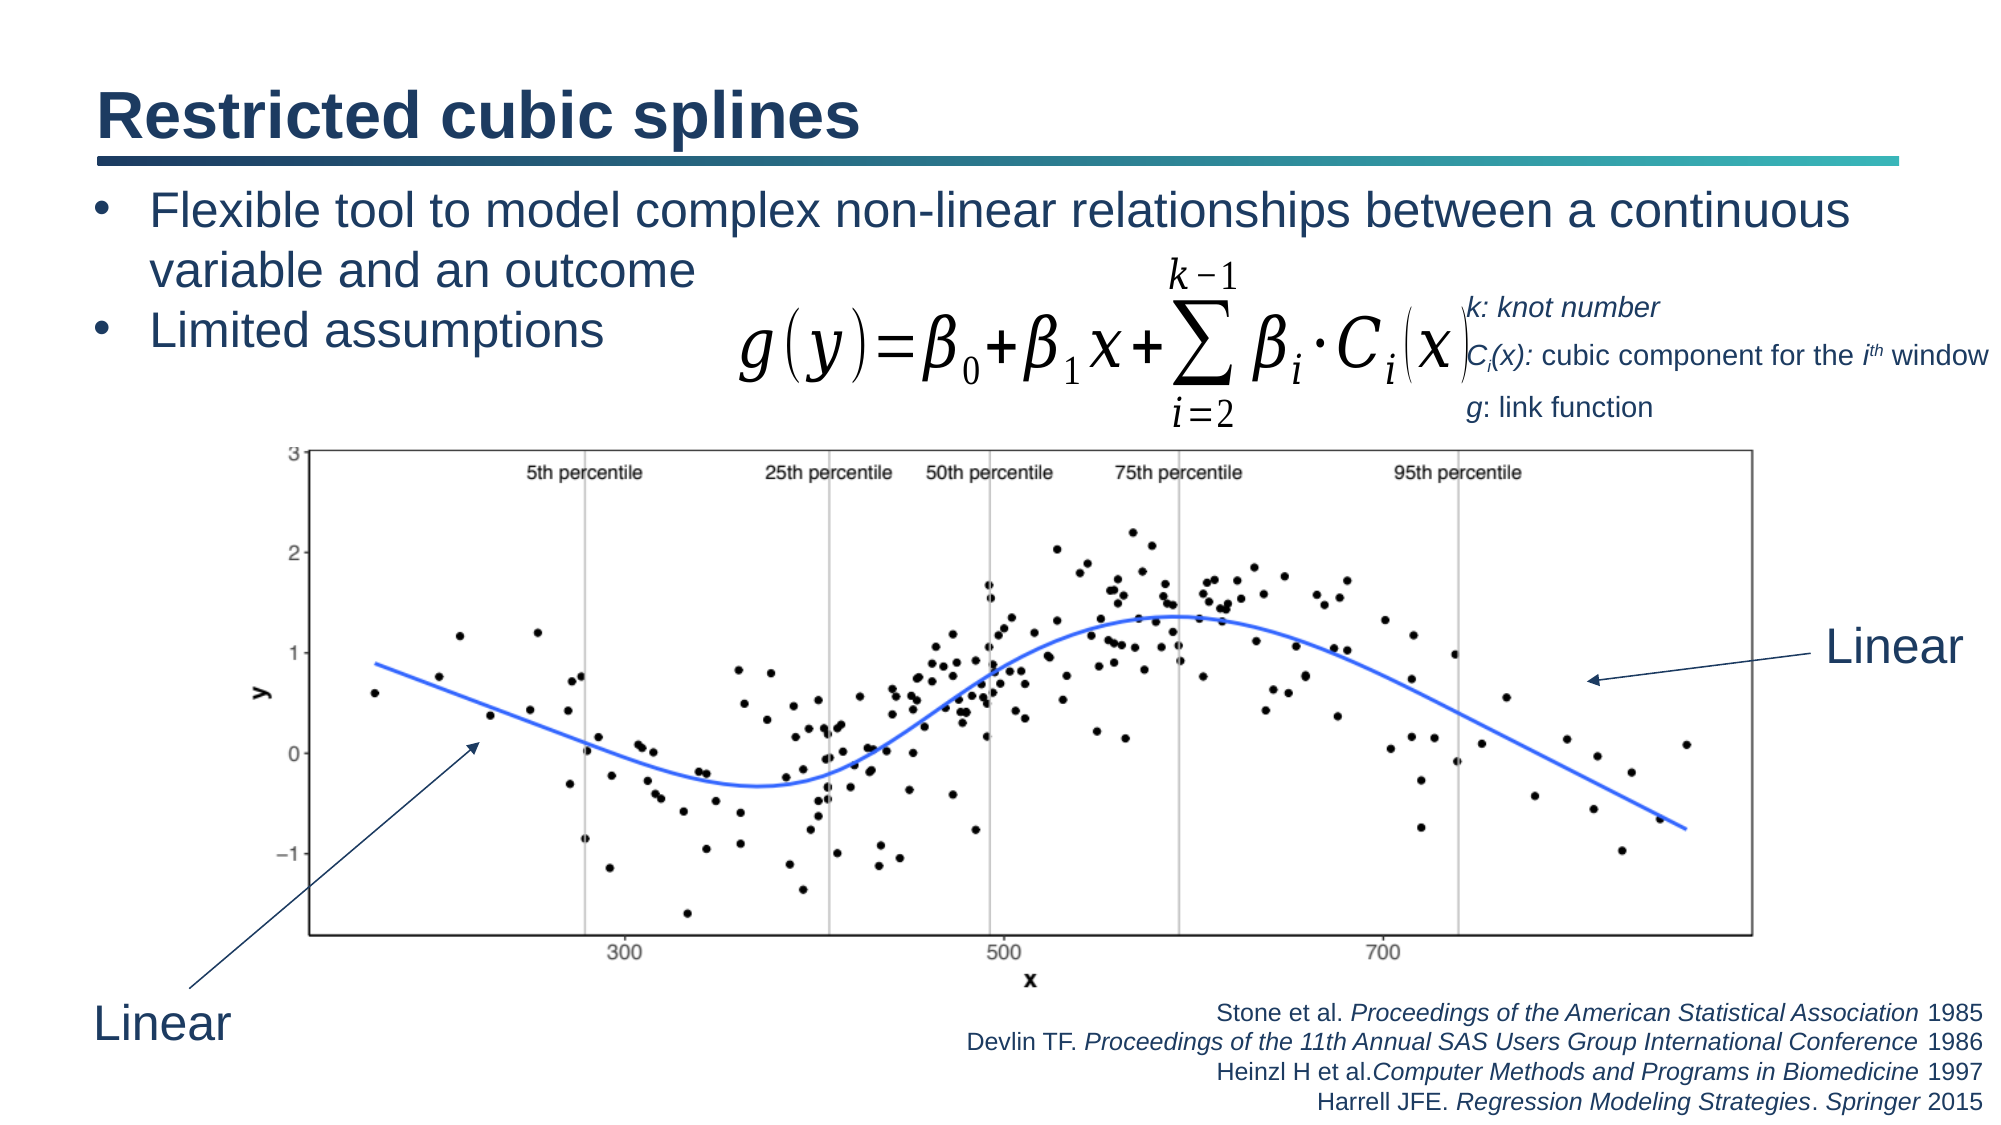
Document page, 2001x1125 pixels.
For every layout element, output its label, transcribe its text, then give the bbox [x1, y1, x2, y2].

list k: knot number Ci(x): cubic component for the ith window g: link function [1466, 288, 1995, 434]
title Restricted cubic splines [96, 38, 1896, 152]
text_box Linear [1810, 606, 1995, 682]
text_box Linear [78, 982, 263, 1058]
text_box Flexible tool to model complex non-linear relationships between a continuous variable and an outcome Limited assumptions [78, 169, 1878, 365]
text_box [189, 741, 480, 989]
text_box Stone et al. Proceedings of the American Statistical Association 1985 Devlin TF. Proceedings of the 11th Annual SAS Users Group International Conference 1986 Heinzl H et al.Computer Methods and Programs in Biomedicine 1997 Harrell JFE. Regression Modeling Strategies. Springer 2015 [944, 988, 1999, 1124]
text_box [1586, 653, 1811, 682]
picture [239, 446, 1761, 999]
